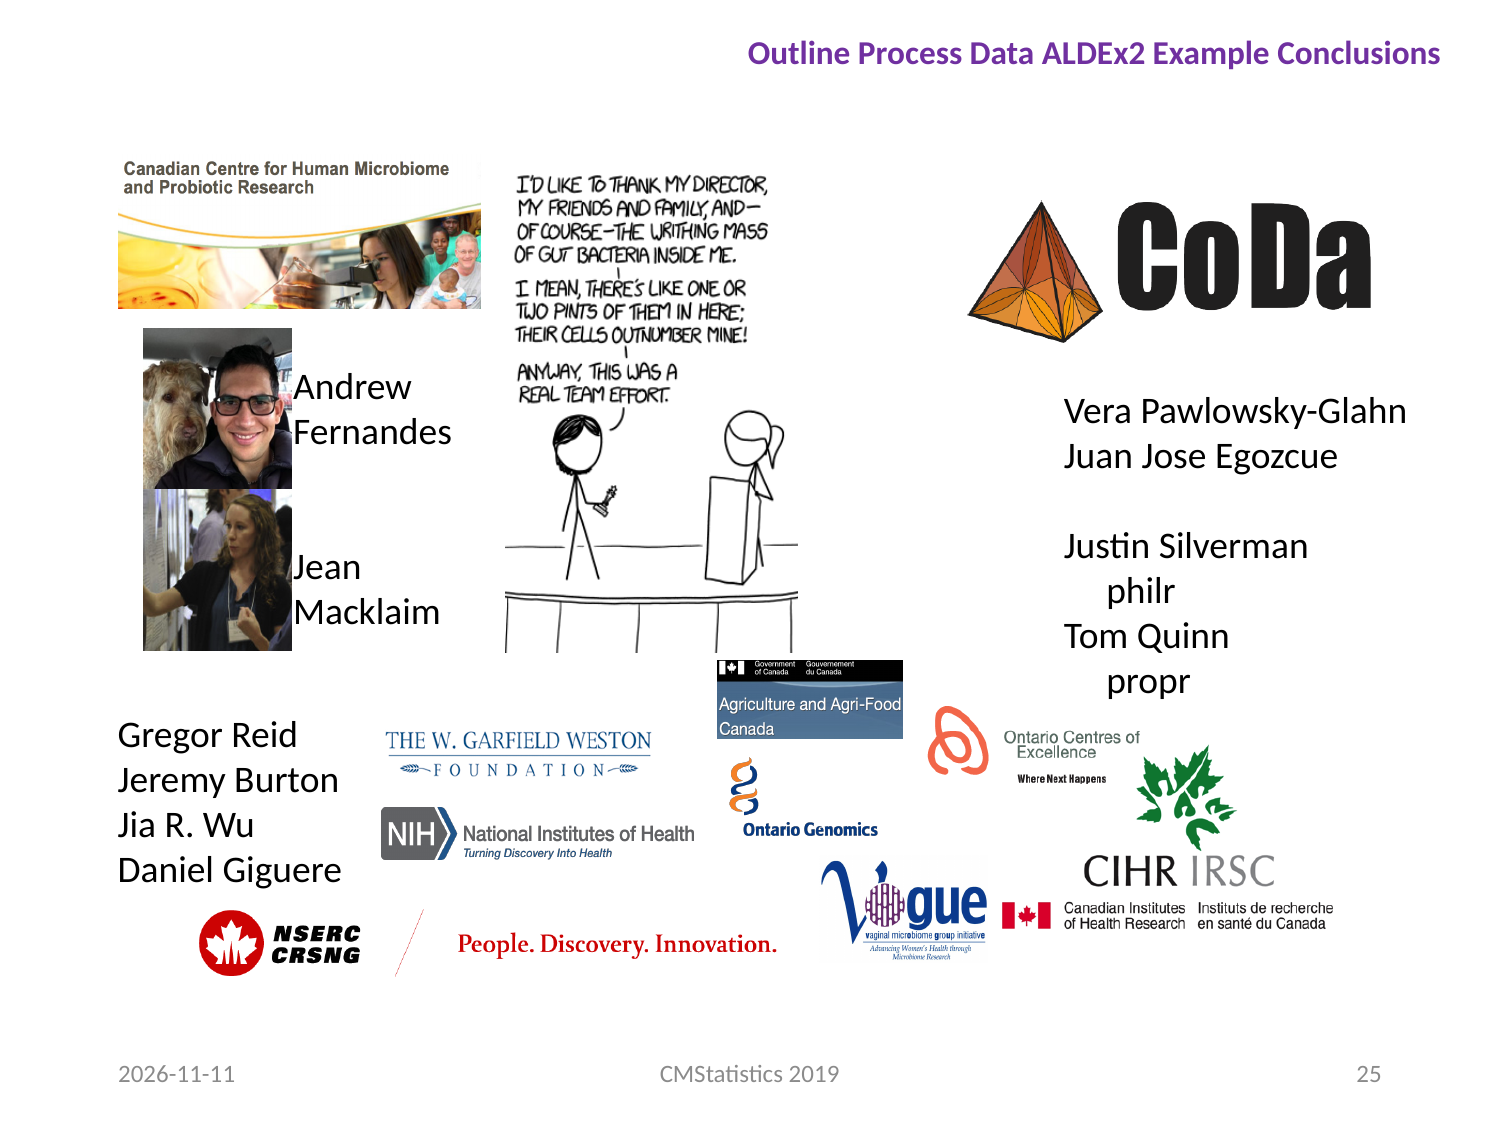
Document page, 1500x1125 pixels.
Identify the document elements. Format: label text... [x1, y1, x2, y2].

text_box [118, 154, 1397, 963]
slide_number 25 [1059, 1042, 1397, 1103]
text_box Outline Process Data ALDEx2 Example Conclusions [733, 23, 1457, 79]
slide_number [103, 1042, 196, 1103]
picture [196, 963, 781, 1103]
footer CMStatistics 2019 [781, 1042, 1004, 1103]
